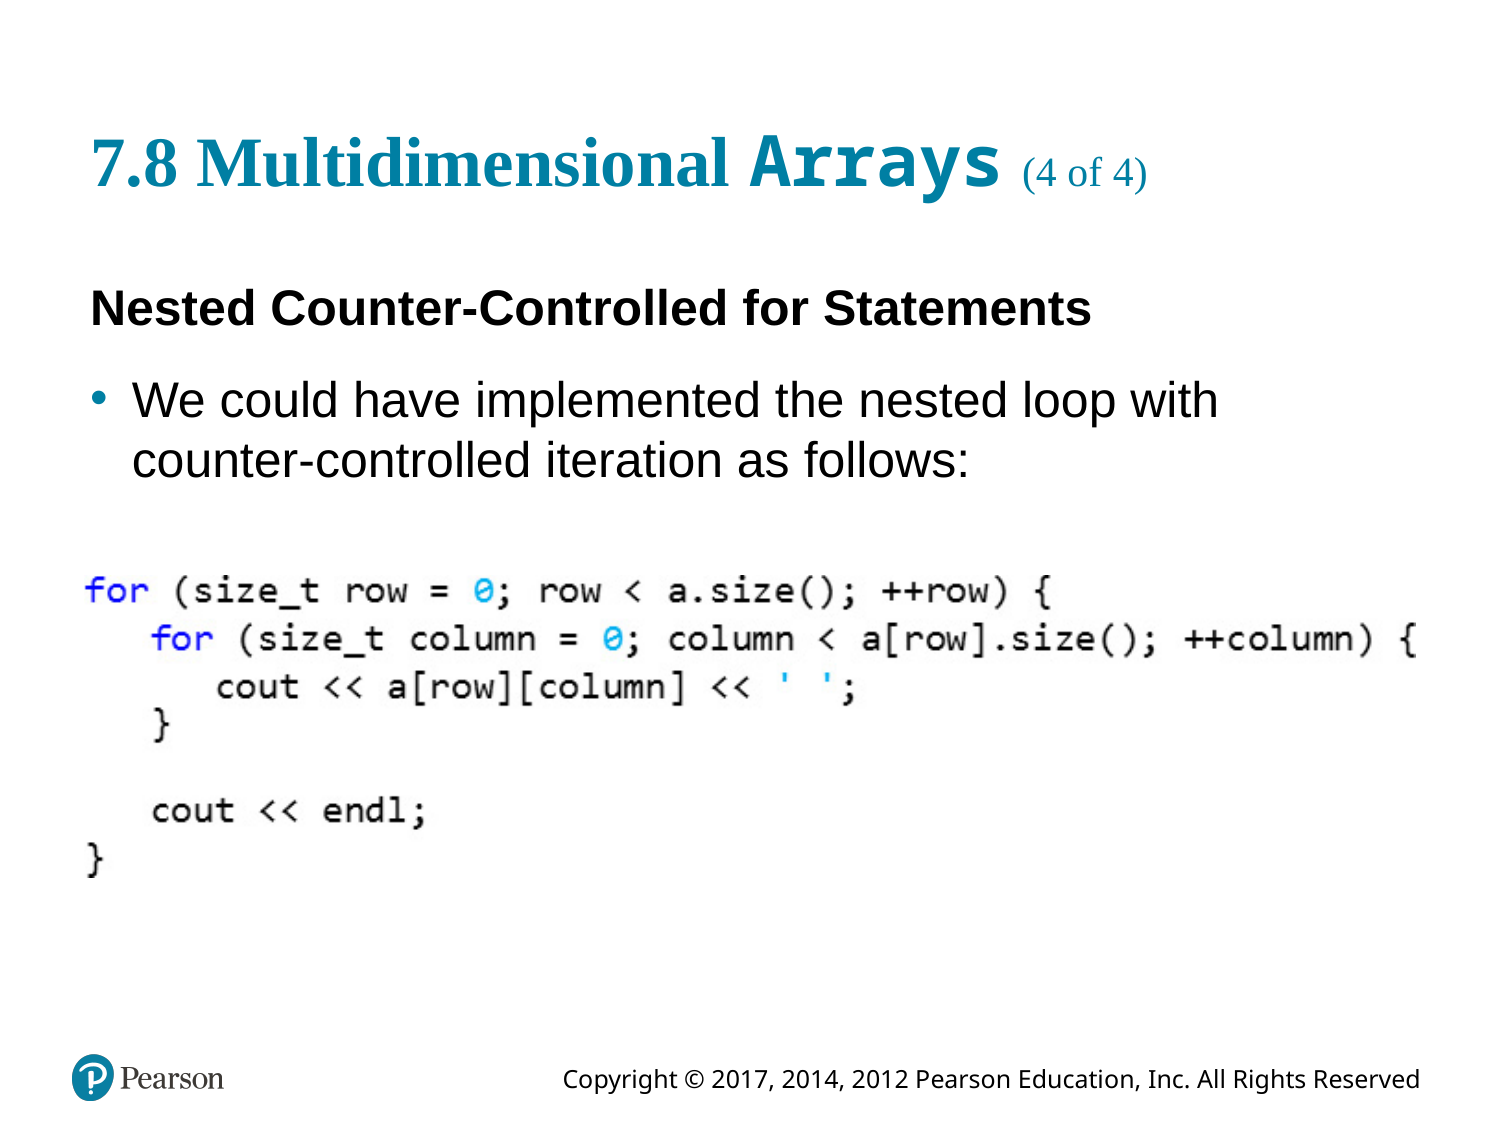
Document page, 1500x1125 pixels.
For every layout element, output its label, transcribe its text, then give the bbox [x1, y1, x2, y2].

title 7.8 Multidimensional Arrays (4 of 4) [75, 35, 1425, 216]
picture [72, 1087, 83, 1101]
list Nested Counter-Controlled for Statements We could have implemented the nested loop with counter-controlled iteration as follows: [75, 260, 1425, 502]
picture [98, 1054, 224, 1101]
picture [72, 1054, 88, 1070]
picture [84, 575, 1416, 879]
picture [80, 1063, 106, 1088]
